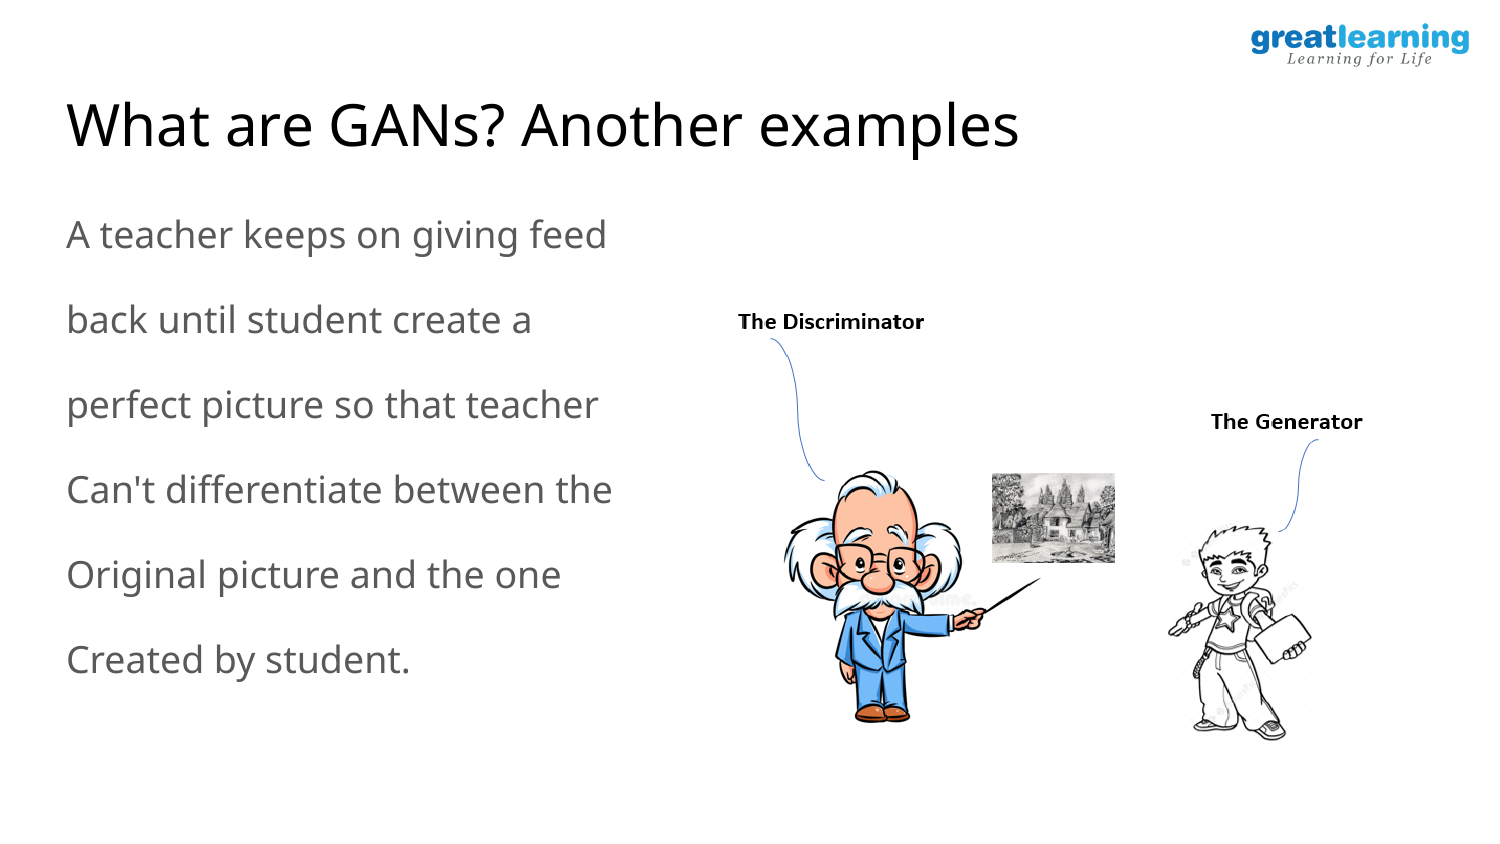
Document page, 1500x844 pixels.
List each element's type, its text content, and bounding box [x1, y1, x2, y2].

title What are GANs? Another examples [51, 72, 1449, 167]
picture [1251, 23, 1469, 67]
list A teacher keeps on giving feed back until student create a perfect picture so that teacher Can't differentiate between the Original picture and the one Created by student. [51, 189, 1449, 750]
picture [698, 269, 1450, 746]
